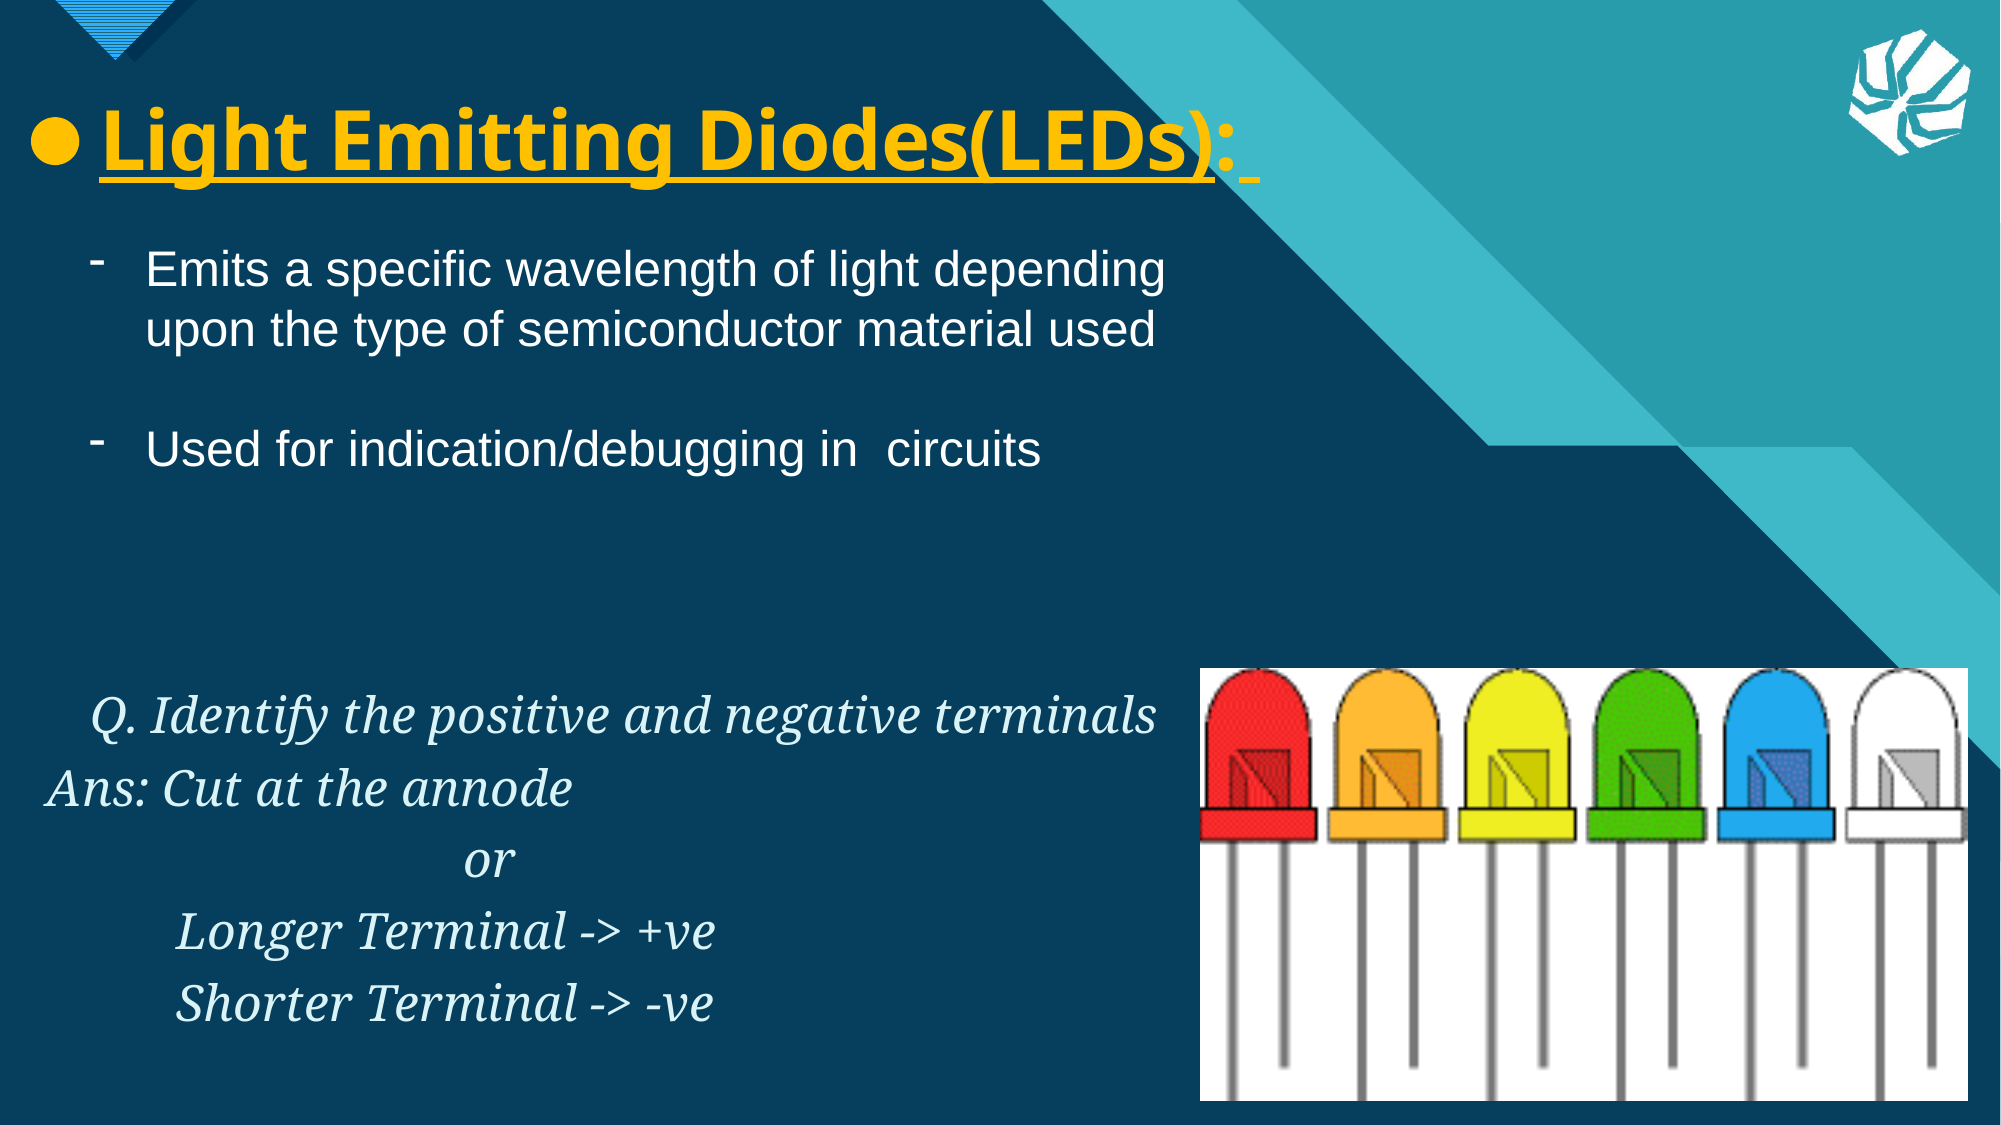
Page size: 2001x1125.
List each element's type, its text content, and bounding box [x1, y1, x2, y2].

text_box [30, 117, 80, 166]
picture [1839, 18, 1986, 164]
text_box Ans: Cut at the annode or Longer Terminal -> +ve Shorter Terminal -> -ve [32, 748, 1032, 1111]
picture [1201, 667, 1969, 1100]
text_box Emits a specific wavelength of light depending upon the type of semiconductor material used Used for indication/debugging in circuits [74, 228, 1257, 604]
text_box Q. Identify the positive and negative terminals [75, 676, 1187, 752]
title Light Emitting Diodes(LEDs): [84, 91, 1924, 198]
